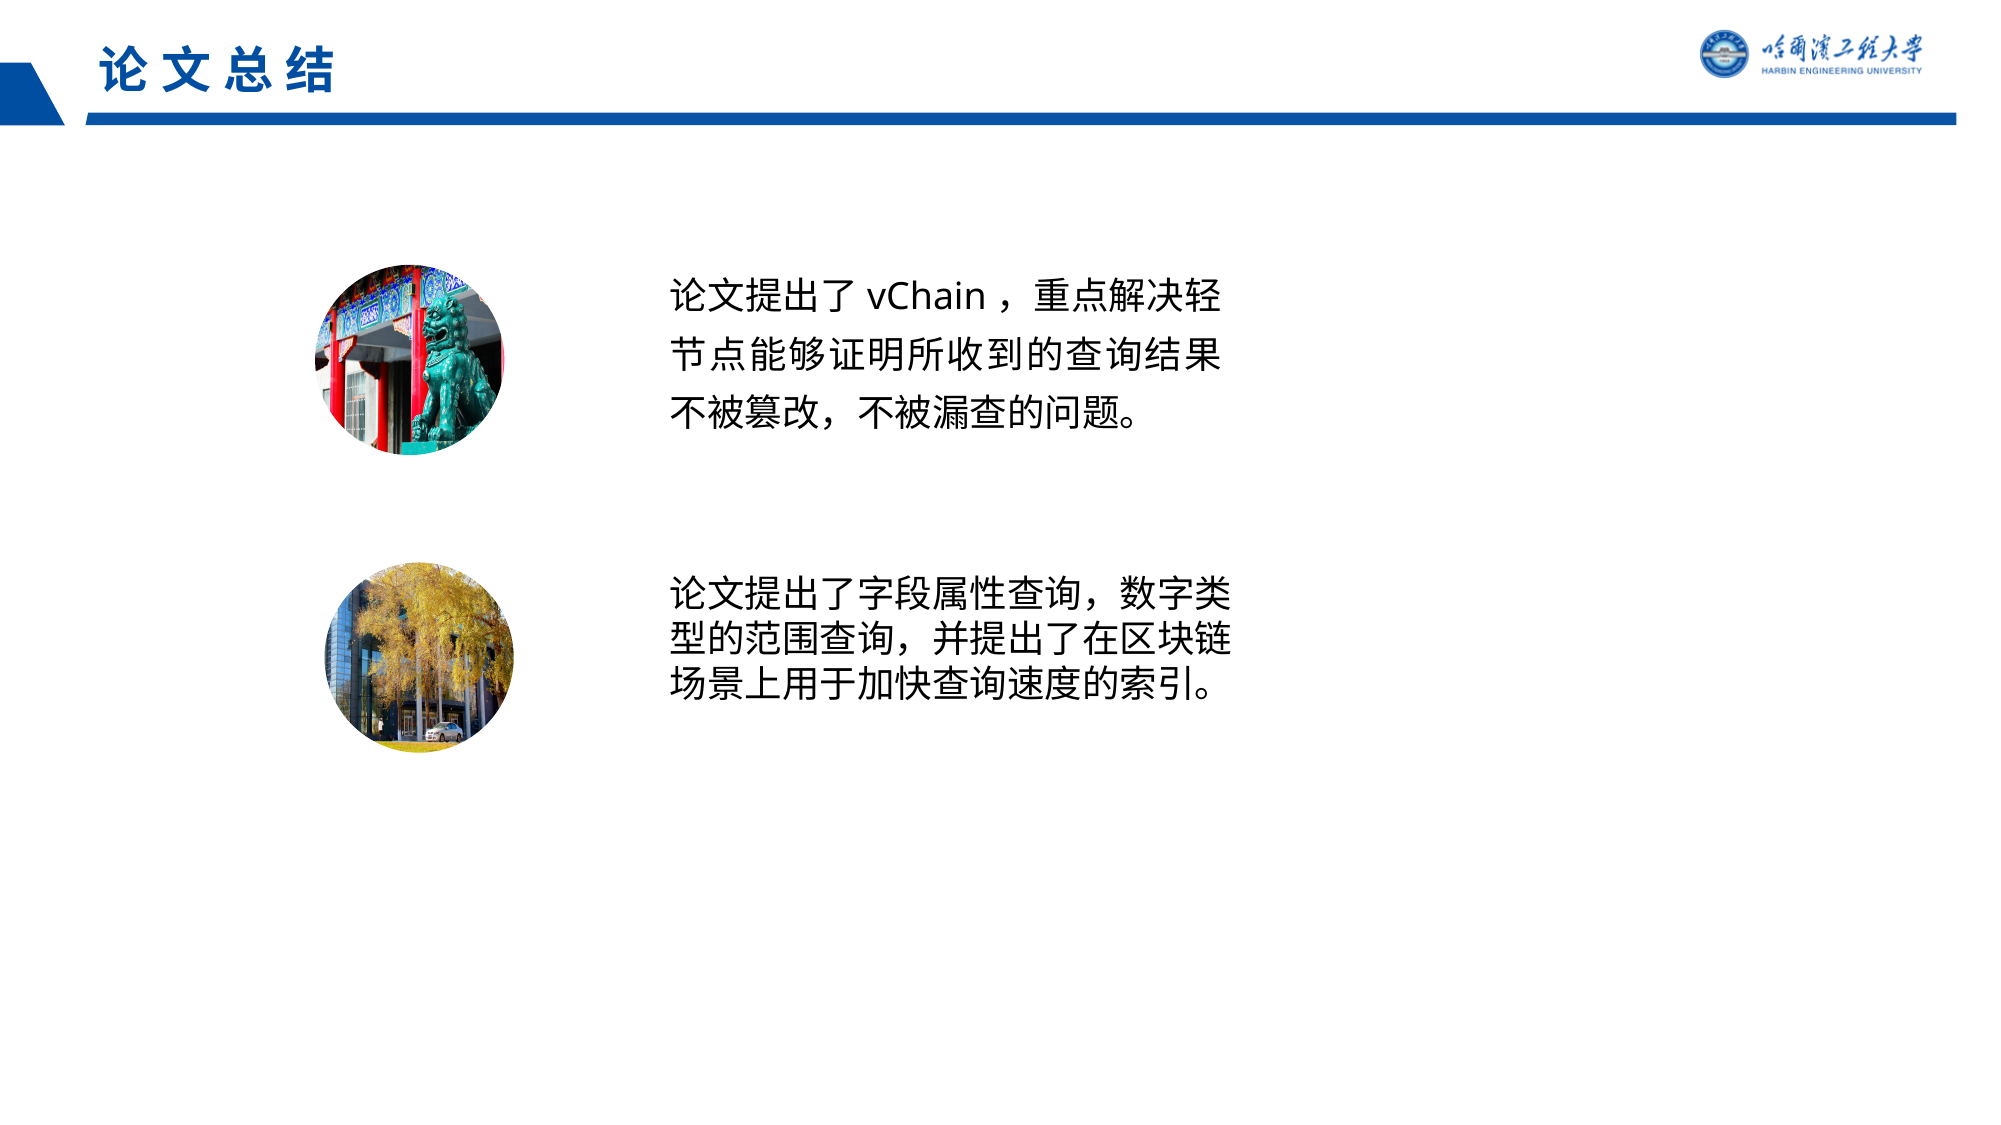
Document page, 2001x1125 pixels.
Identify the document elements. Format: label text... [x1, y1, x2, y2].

text_box [84, 111, 1958, 127]
text_box 论文总结 [98, 37, 389, 101]
picture [1689, 22, 1933, 86]
text_box [0, 61, 67, 127]
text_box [315, 251, 1449, 874]
